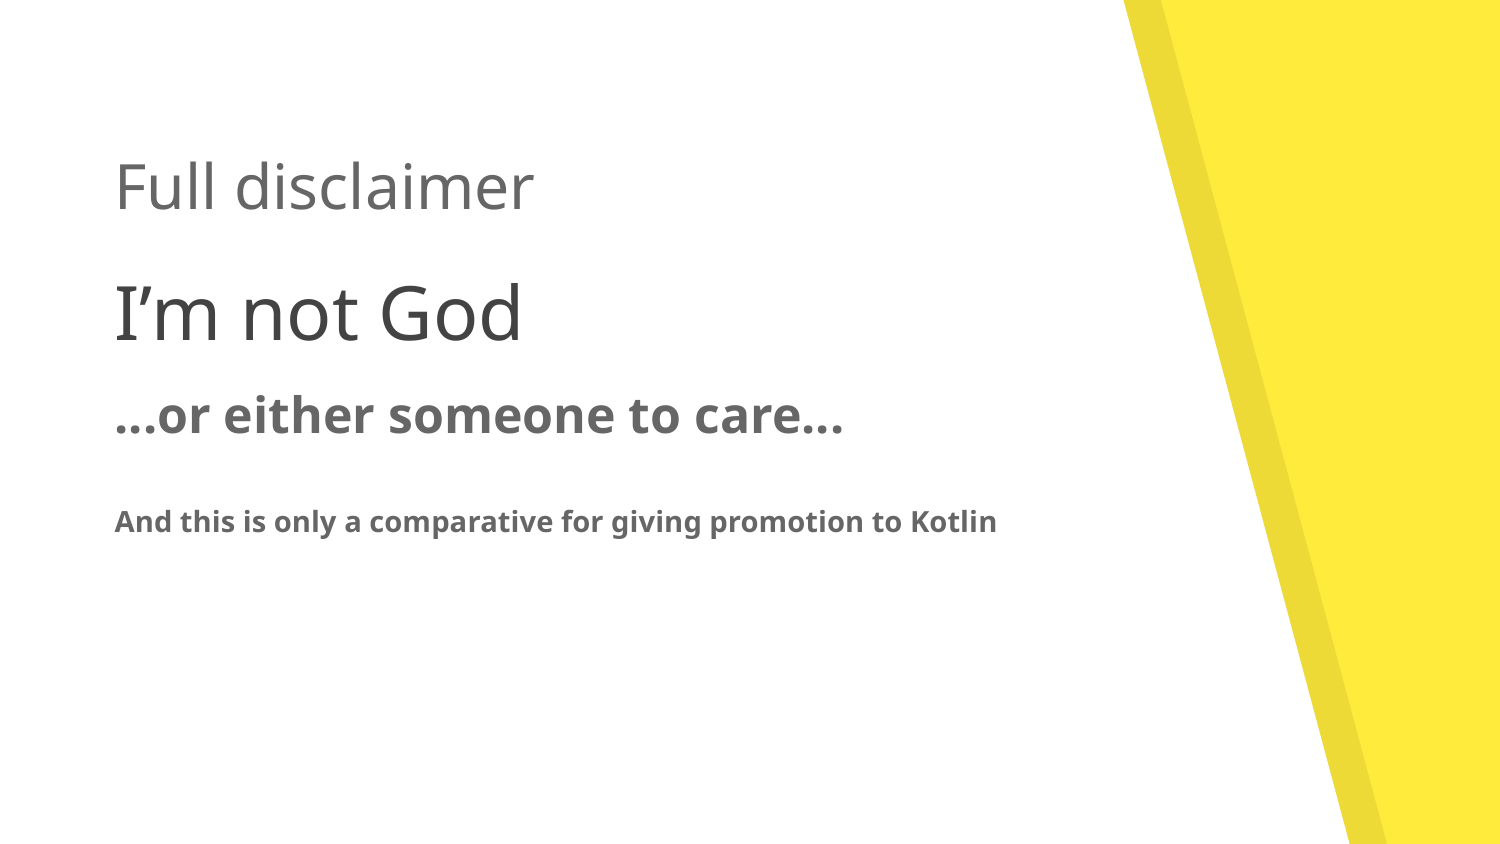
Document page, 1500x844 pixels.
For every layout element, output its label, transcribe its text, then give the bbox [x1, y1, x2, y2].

text_box ...or either someone to care... And this is only a comparative for giving promotion to Kotlin [99, 368, 1022, 498]
subtitle I’m not God [99, 276, 843, 368]
text_box Full disclaimer [99, 132, 1237, 276]
